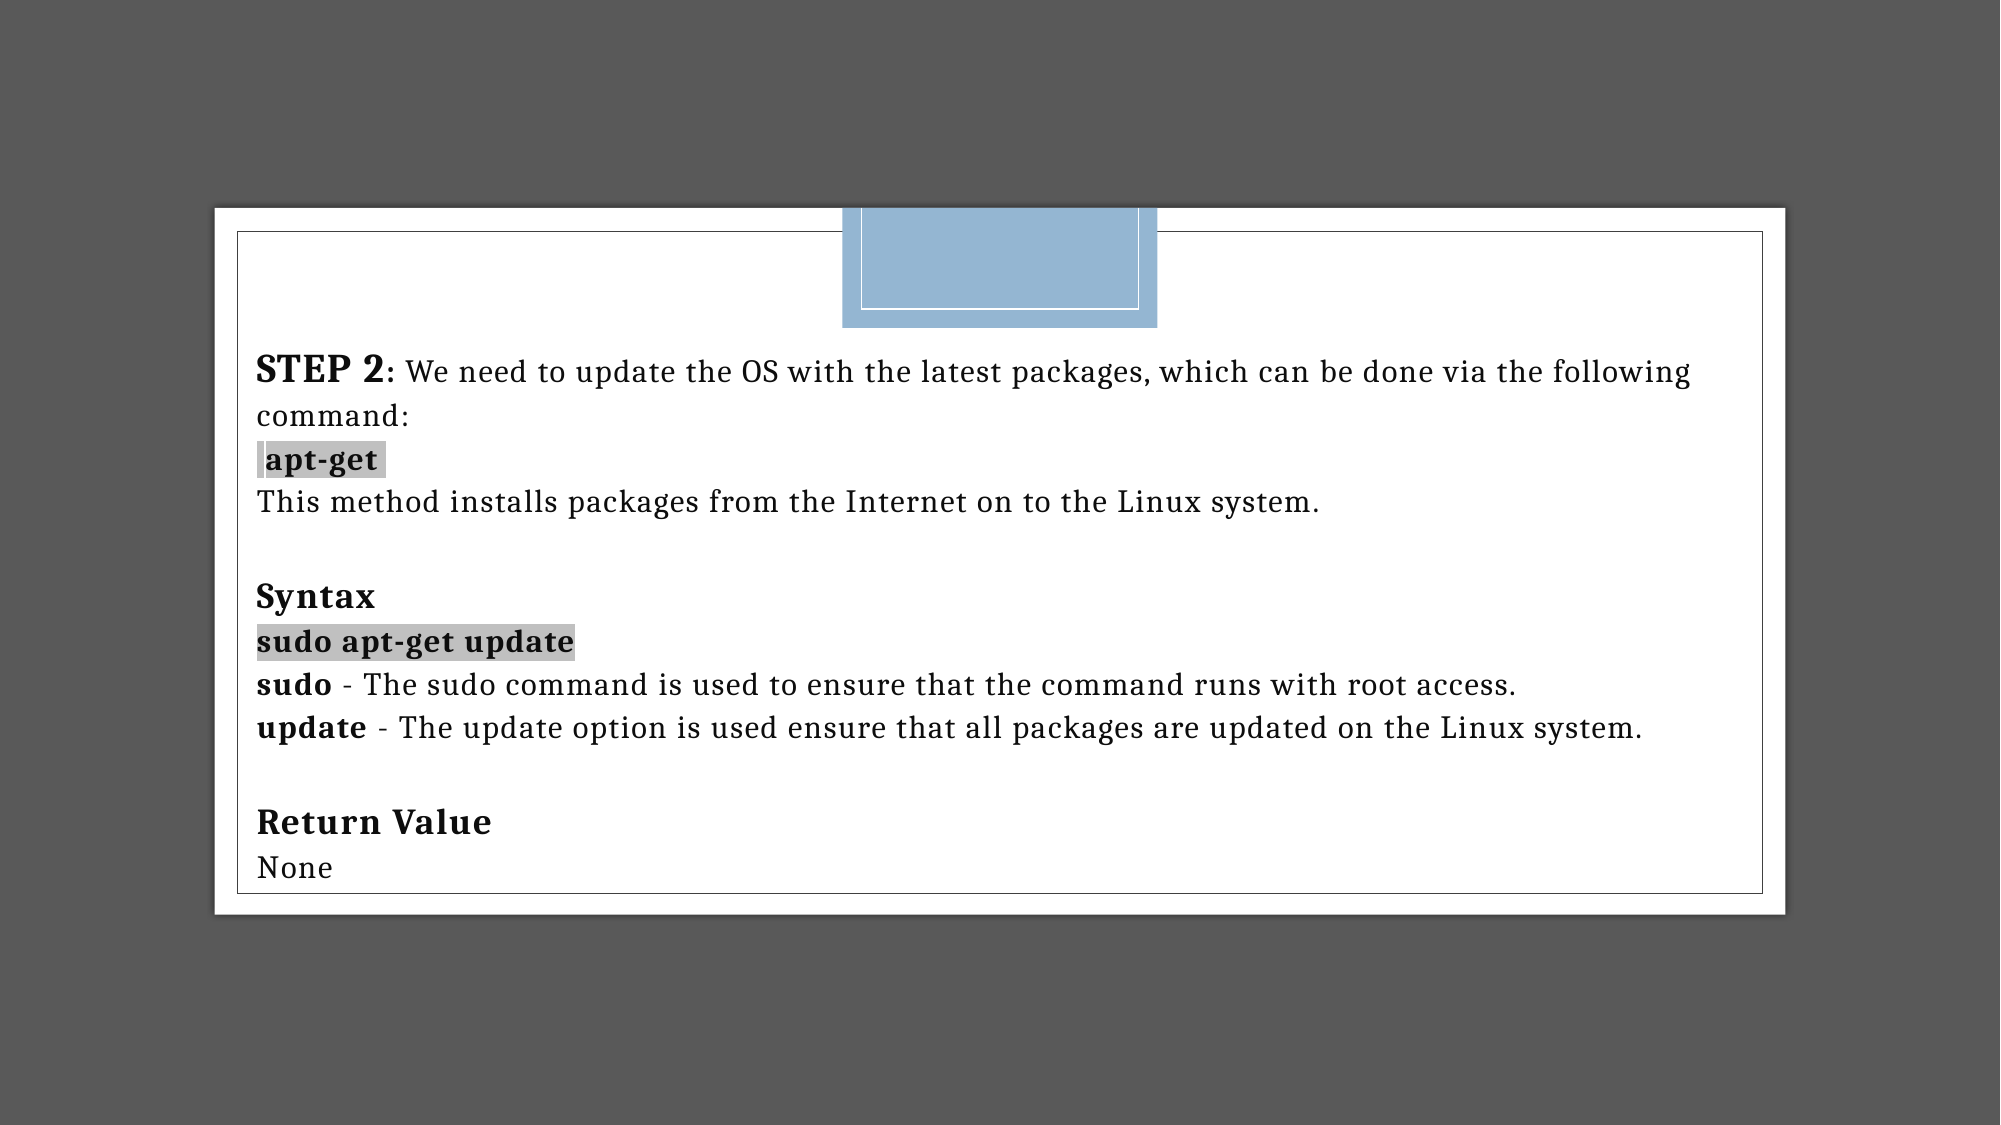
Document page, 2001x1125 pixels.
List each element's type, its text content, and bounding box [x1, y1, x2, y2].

subtitle STEP 2: We need to update the OS with the latest packages, which can be done via the following command: apt-get This method installs packages from the Internet on to the Linux system. Syntax sudo apt-get update sudo - The sudo command is used to ensure that the command runs with root access. update - The update option is used ensure that all packages are updated on the Linux system. Return Value None [241, 329, 1787, 893]
